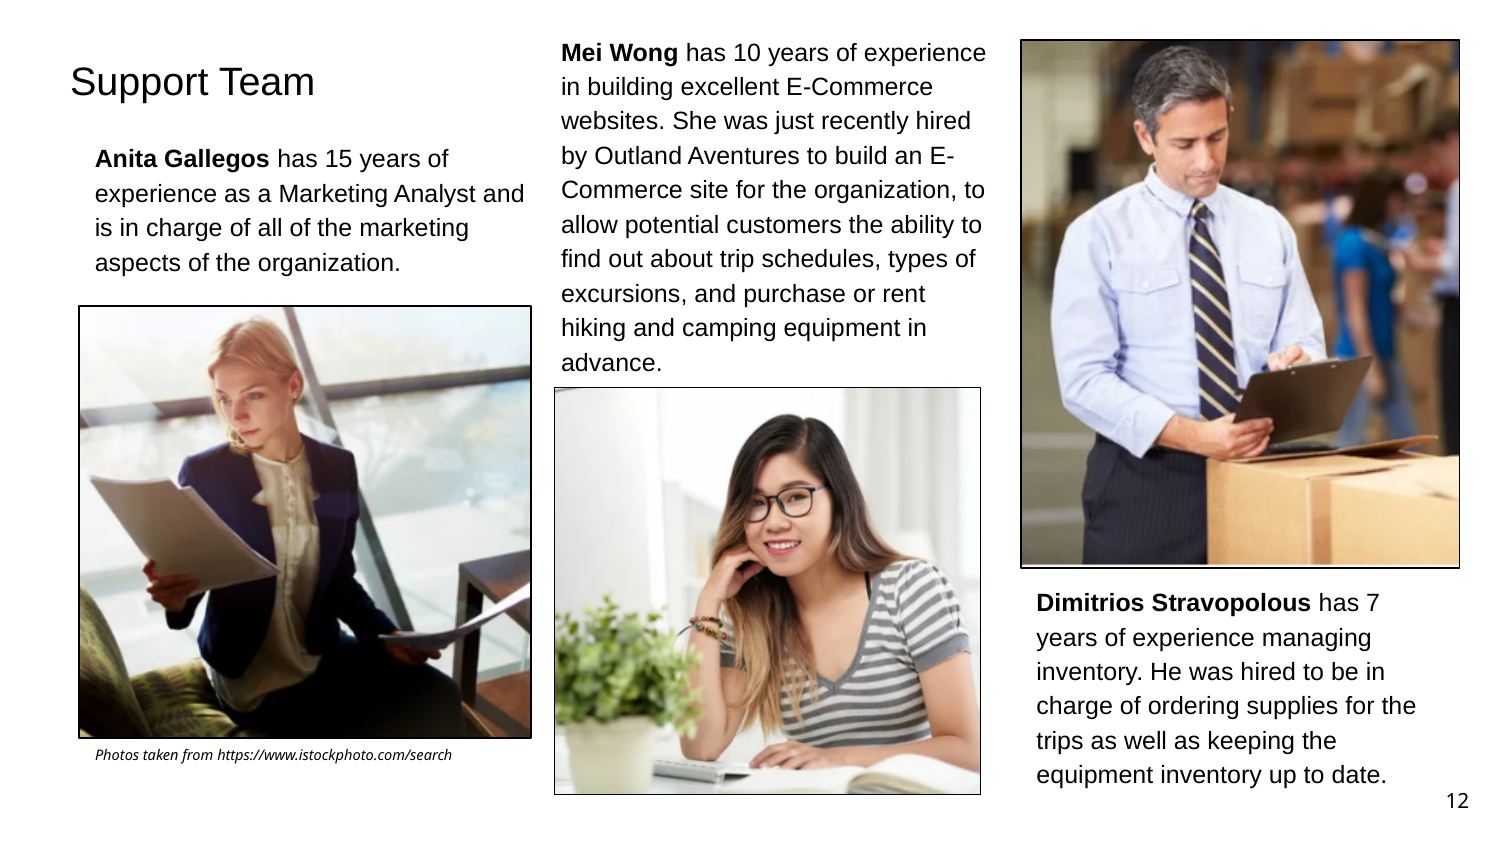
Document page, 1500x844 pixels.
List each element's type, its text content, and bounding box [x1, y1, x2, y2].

text_box Photos taken from https://www.istockphoto.com/search [79, 737, 549, 773]
text_box Mei Wong has 10 years of experience in building excellent E-Commerce websites. She was just recently hired by Outland Aventures to build an E-Commerce site for the organization, to allow potential customers the ability to find out about trip schedules, types of excursions, and purchase or rent hiking and camping equipment in advance. [546, 16, 1006, 423]
text_box Anita Gallegos has 15 years of experience as a Marketing Analyst and is in charge of all of the marketing aspects of the organization. [79, 123, 549, 326]
text_box Dimitrios Stravopolous has 7 years of experience managing inventory. He was hired to be in charge of ordering supplies for the trips as well as keeping the equipment inventory up to date. [1021, 575, 1459, 842]
slide_number ‹#› [1394, 769, 1484, 834]
picture [79, 306, 531, 738]
picture [554, 388, 981, 794]
picture [1021, 40, 1460, 568]
text_box Support Team [55, 40, 574, 118]
